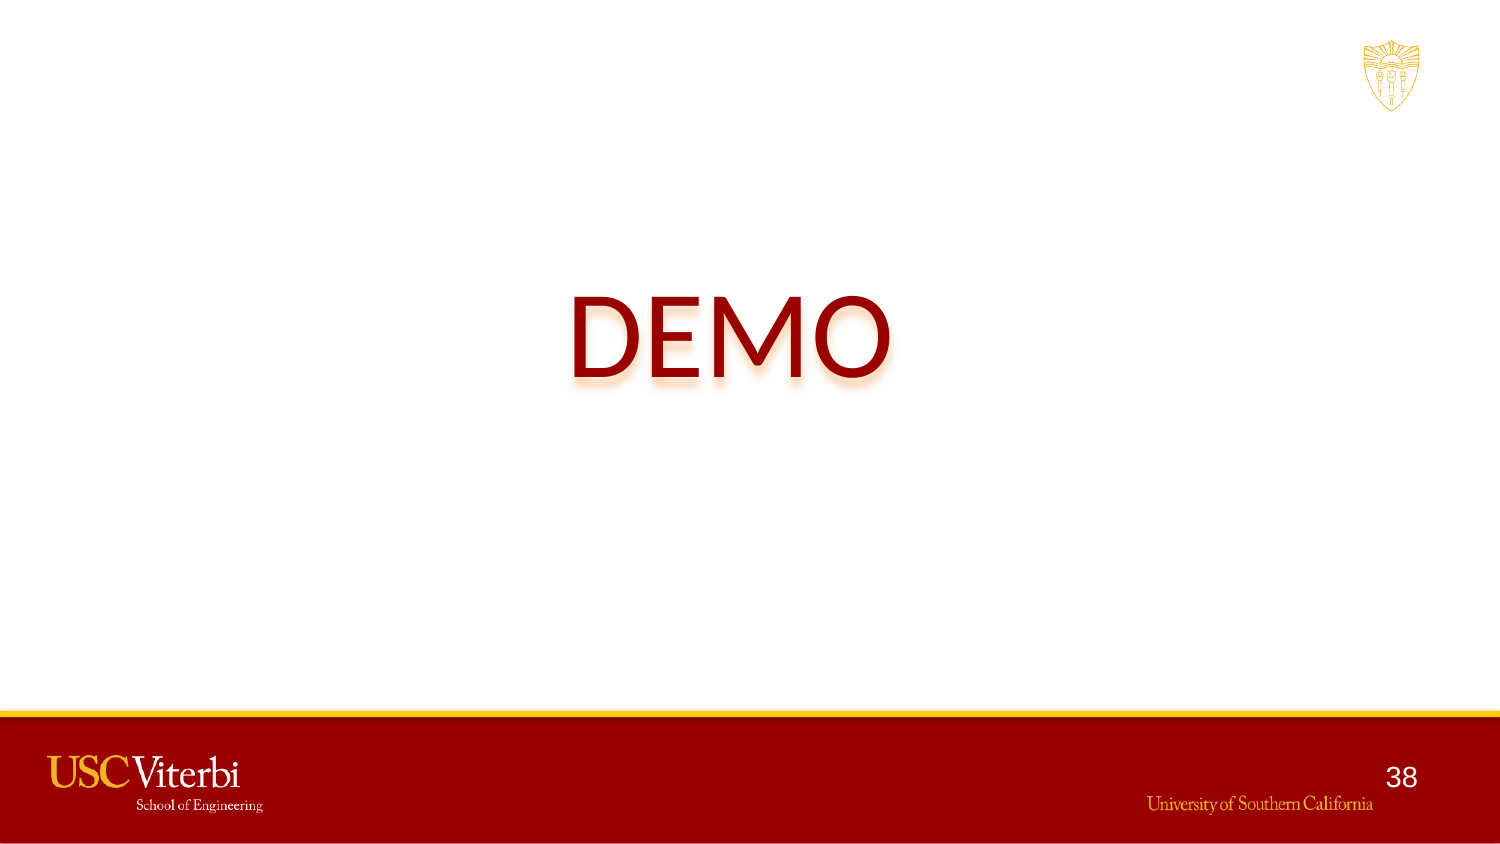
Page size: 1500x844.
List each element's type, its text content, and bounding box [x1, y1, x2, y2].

picture [1345, 29, 1438, 122]
picture [47, 755, 263, 813]
title DEMO [269, 202, 1320, 473]
text_box 38 [1370, 751, 1445, 804]
picture [1147, 795, 1373, 815]
